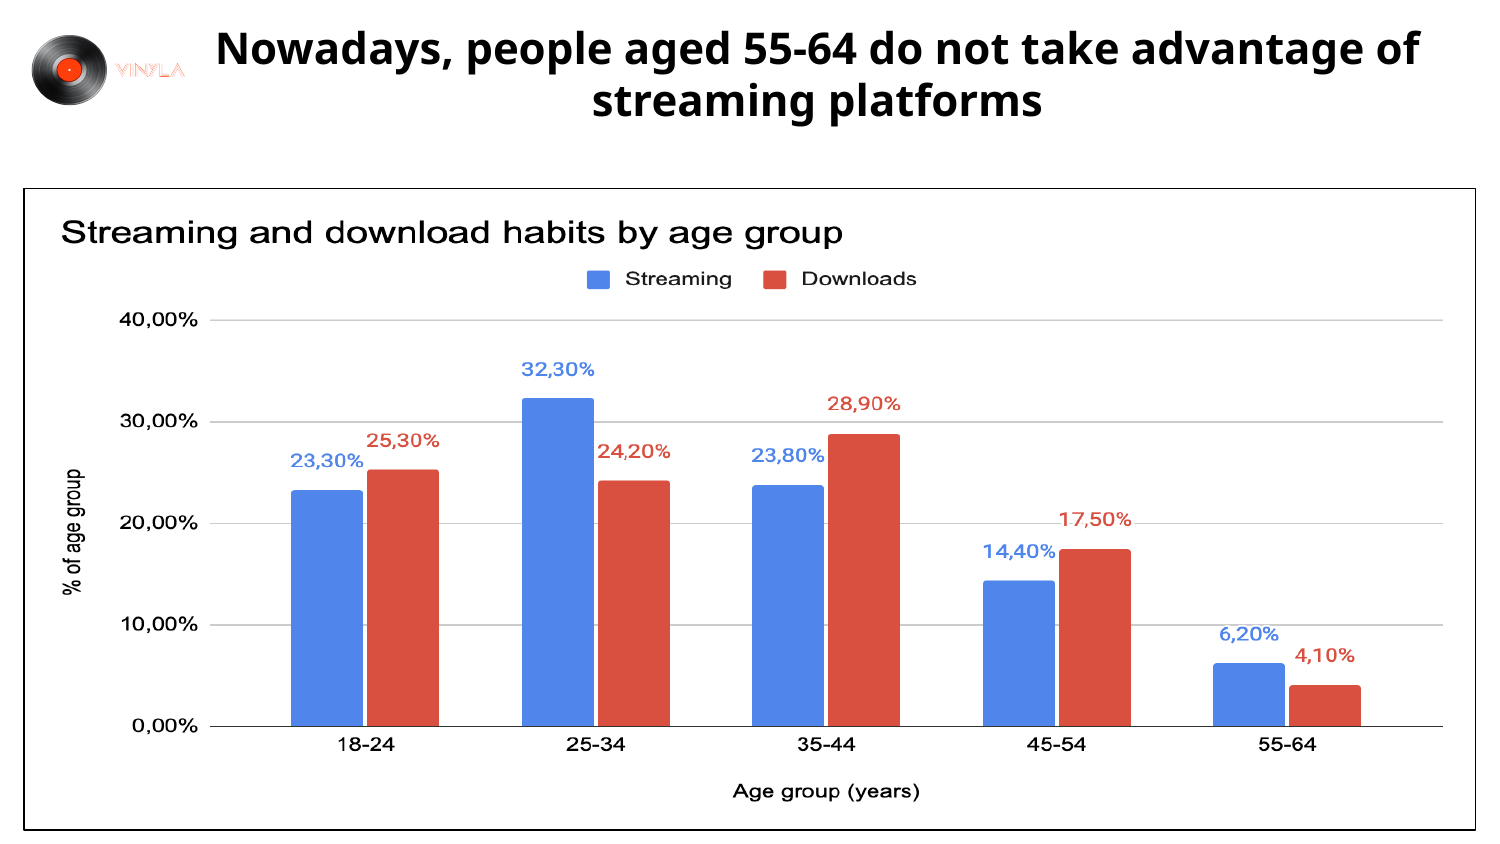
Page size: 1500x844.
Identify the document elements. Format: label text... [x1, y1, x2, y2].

picture [9, 23, 207, 133]
text_box Nowadays, people aged 55-64 do not take advantage of streaming platforms [186, 5, 1449, 164]
picture [24, 188, 1476, 830]
